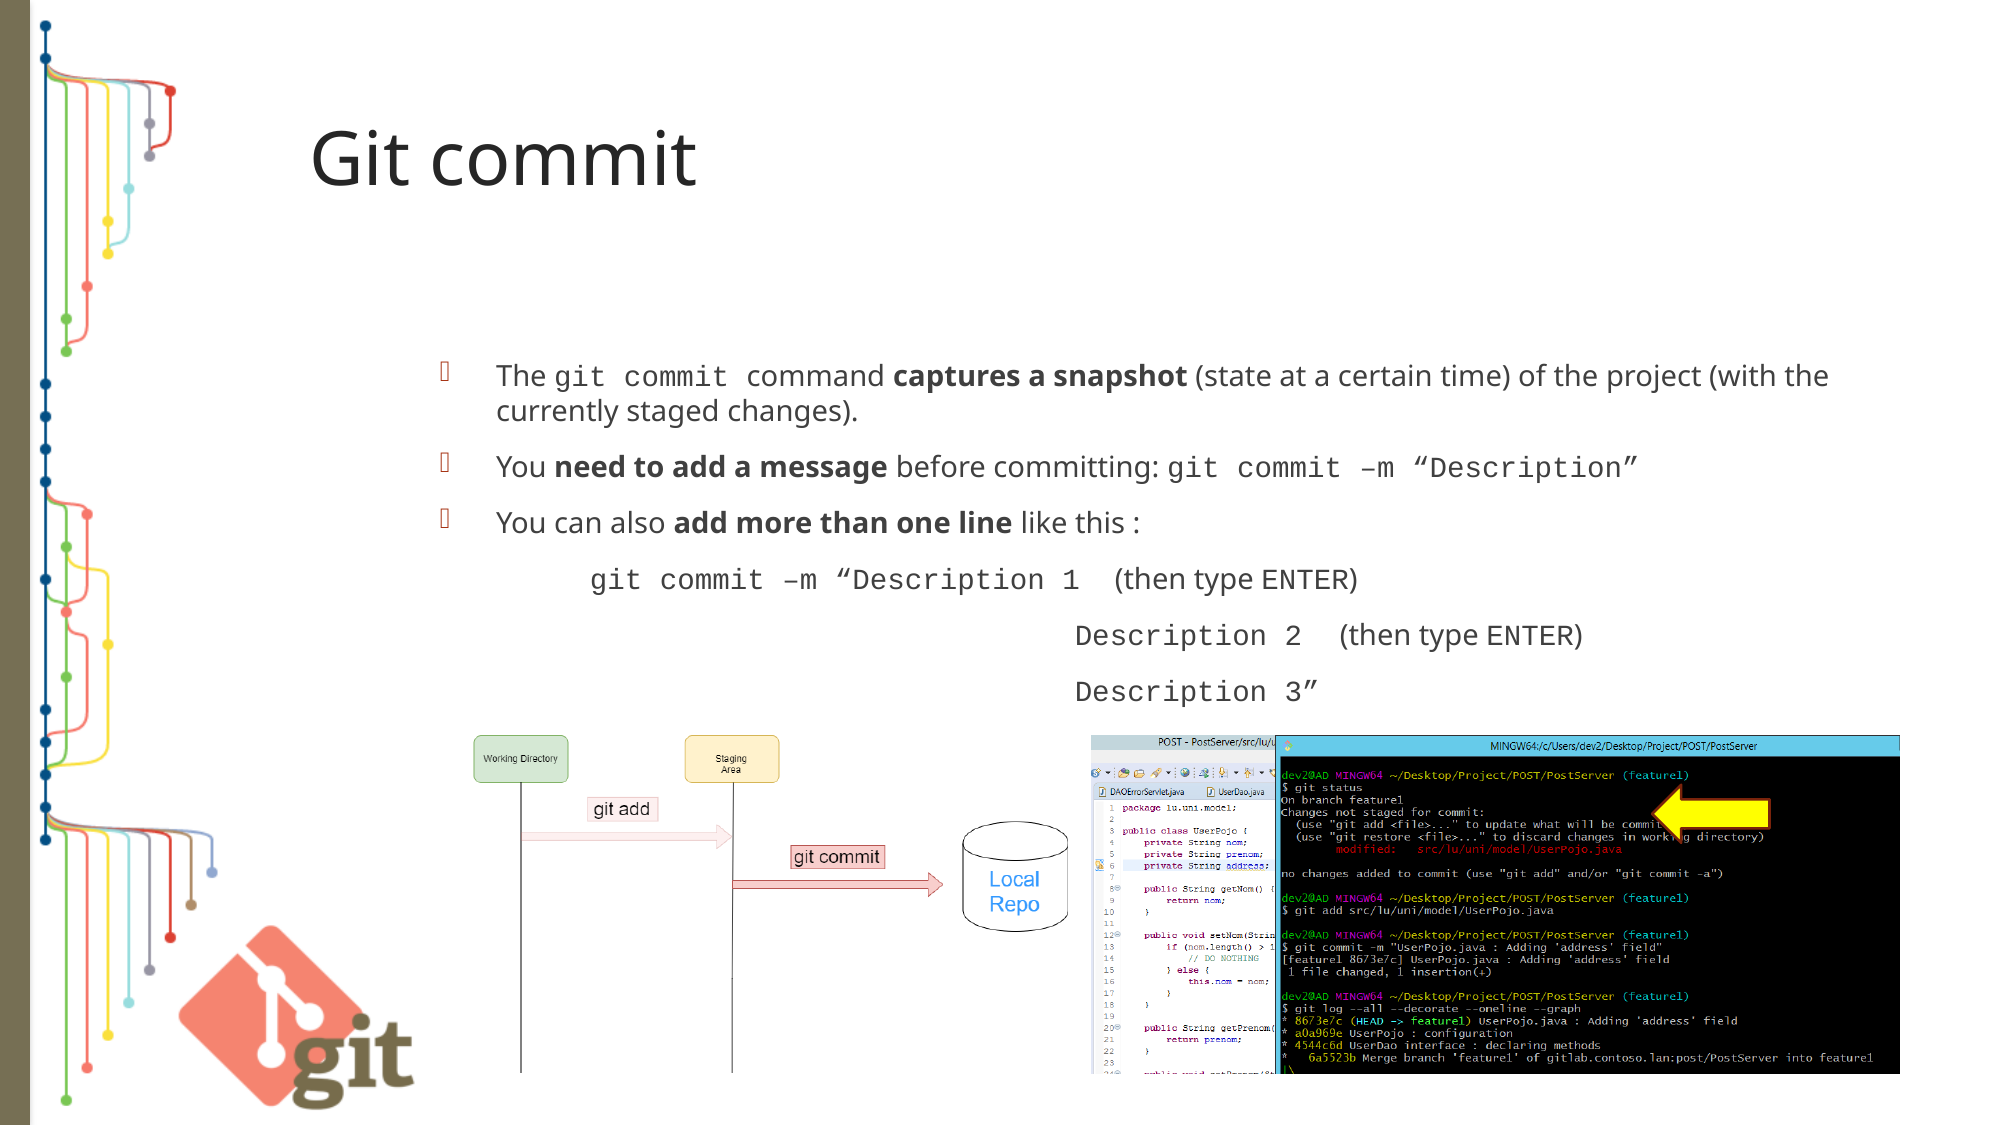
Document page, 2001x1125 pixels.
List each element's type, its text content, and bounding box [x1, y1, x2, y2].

picture [30, 0, 2001, 1125]
list The git commit command captures a snapshot (state at a certain time) of the project (with the currently staged changes). You need to add a message before committing: git commit –m “Description” You can also add more than one line like this : git commit –m “Description 1 (then type ENTER) Description 2 (then type ENTER) Description 3” [424, 350, 1888, 970]
title Git commit [294, 102, 1888, 313]
